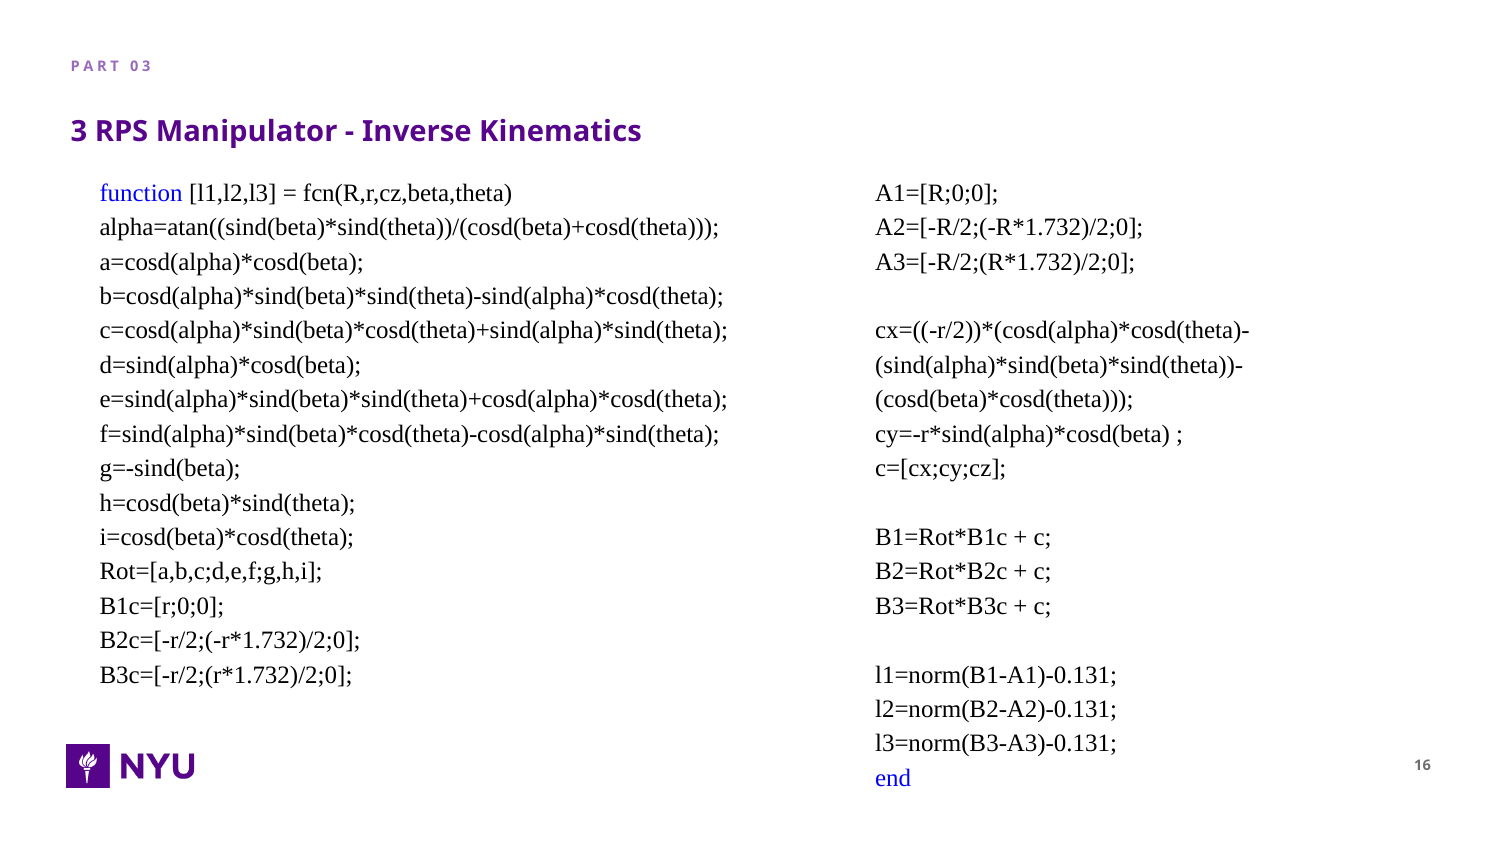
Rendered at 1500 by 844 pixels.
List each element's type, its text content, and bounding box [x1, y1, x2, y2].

subtitle 3 RPS Manipulator - Inverse Kinematics [55, 92, 821, 213]
text_box function [l1,l2,l3] = fcn(R,r,cz,beta,theta) alpha=atan((sind(beta)*sind(theta))/(cosd(beta)+cosd(theta))); a=cosd(alpha)*cosd(beta); b=cosd(alpha)*sind(beta)*sind(theta)-sind(alpha)*cosd(theta); c=cosd(alpha)*sind(beta)*cosd(theta)+sind(alpha)*sind(theta); d=sind(alpha)*cosd(beta); e=sind(alpha)*sind(beta)*sind(theta)+cosd(alpha)*cosd(theta); f=sind(alpha)*sind(beta)*cosd(theta)-cosd(alpha)*sind(theta); g=-sind(beta); h=cosd(beta)*sind(theta); i=cosd(beta)*cosd(theta); Rot=[a,b,c;d,e,f;g,h,i]; B1c=[r;0;0]; B2c=[-r/2;(-r*1.732)/2;0]; B3c=[-r/2;(r*1.732)/2;0]; [84, 156, 792, 754]
text_box P A R T 0 3 [55, 41, 456, 92]
text_box A1=[R;0;0]; A2=[-R/2;(-R*1.732)/2;0]; A3=[-R/2;(R*1.732)/2;0]; cx=((-r/2))*(cosd(alpha)*cosd(theta)-(sind(alpha)*sind(beta)*sind(theta))-(cosd(beta)*cosd(theta))); cy=-r*sind(alpha)*cosd(beta) ; c=[cx;cy;cz]; B1=Rot*B1c + c; B2=Rot*B2c + c; B3=Rot*B3c + c; l1=norm(B1-A1)-0.131; l2=norm(B2-A2)-0.131; l3=norm(B3-A3)-0.131; end [860, 156, 1414, 844]
picture [66, 744, 195, 788]
